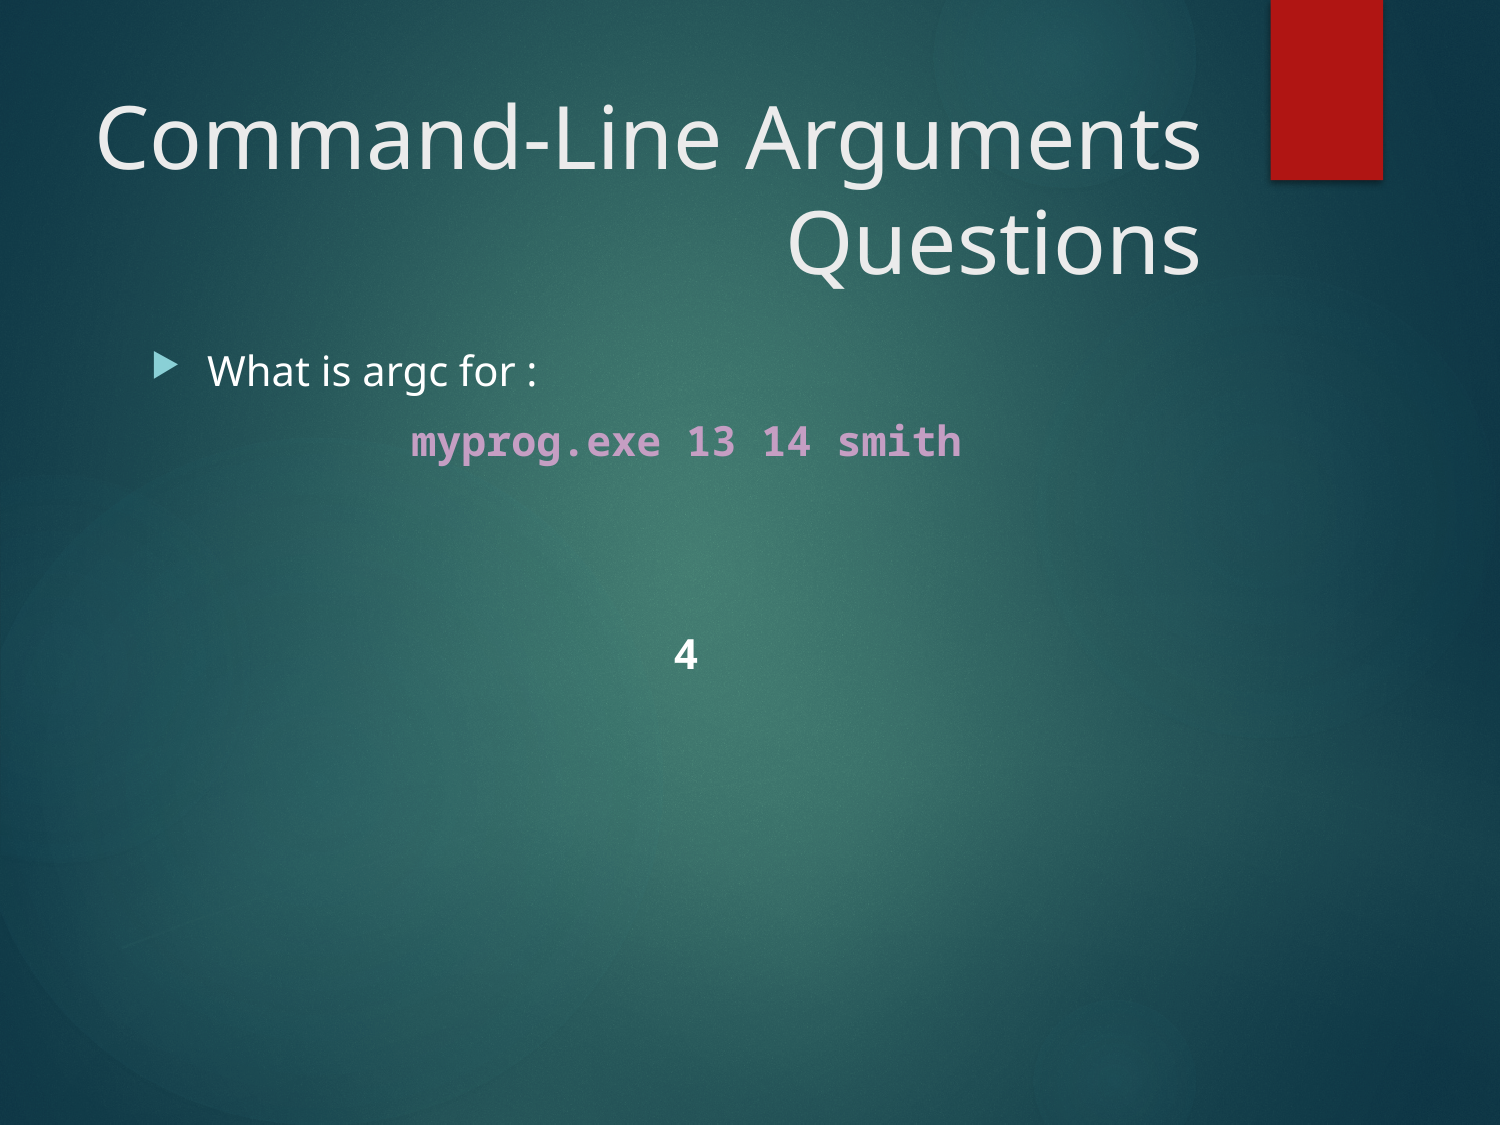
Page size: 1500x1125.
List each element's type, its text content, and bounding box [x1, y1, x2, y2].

list What is argc for : myprog.exe 13 14 smith 4 [135, 336, 1237, 1025]
title Command-Line Arguments Questions [79, 74, 1346, 304]
